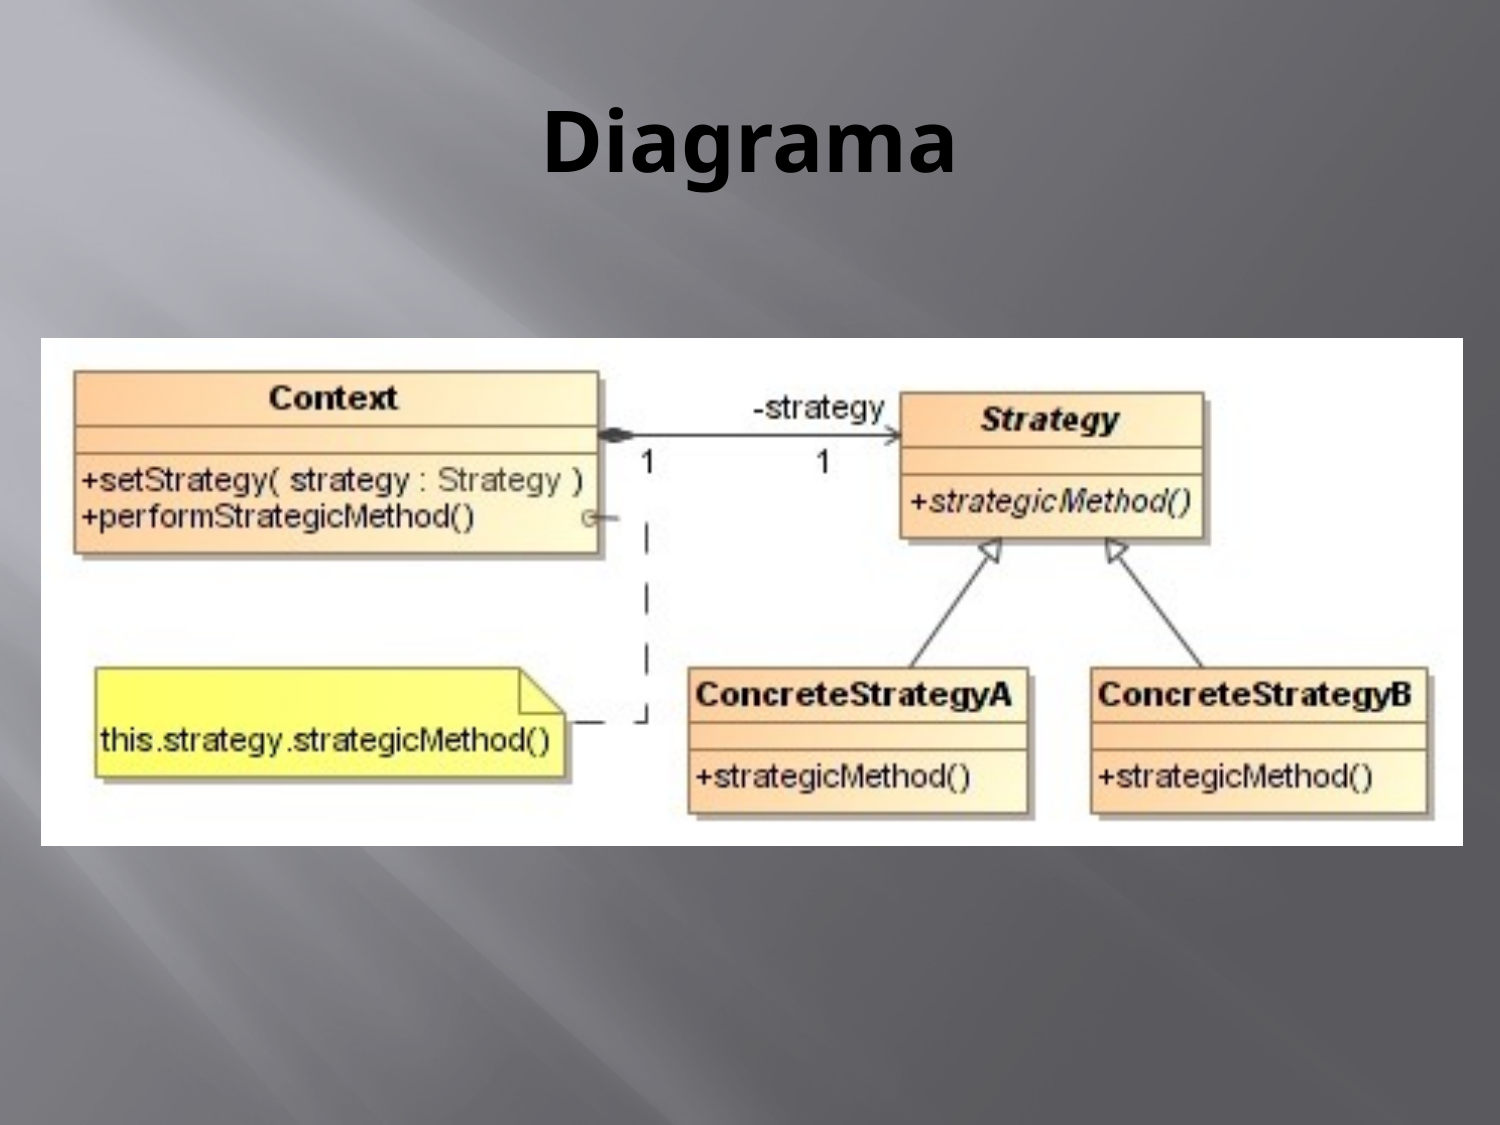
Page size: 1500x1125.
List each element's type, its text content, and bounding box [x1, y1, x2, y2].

picture [40, 337, 1463, 847]
title Diagrama [75, 45, 1425, 233]
